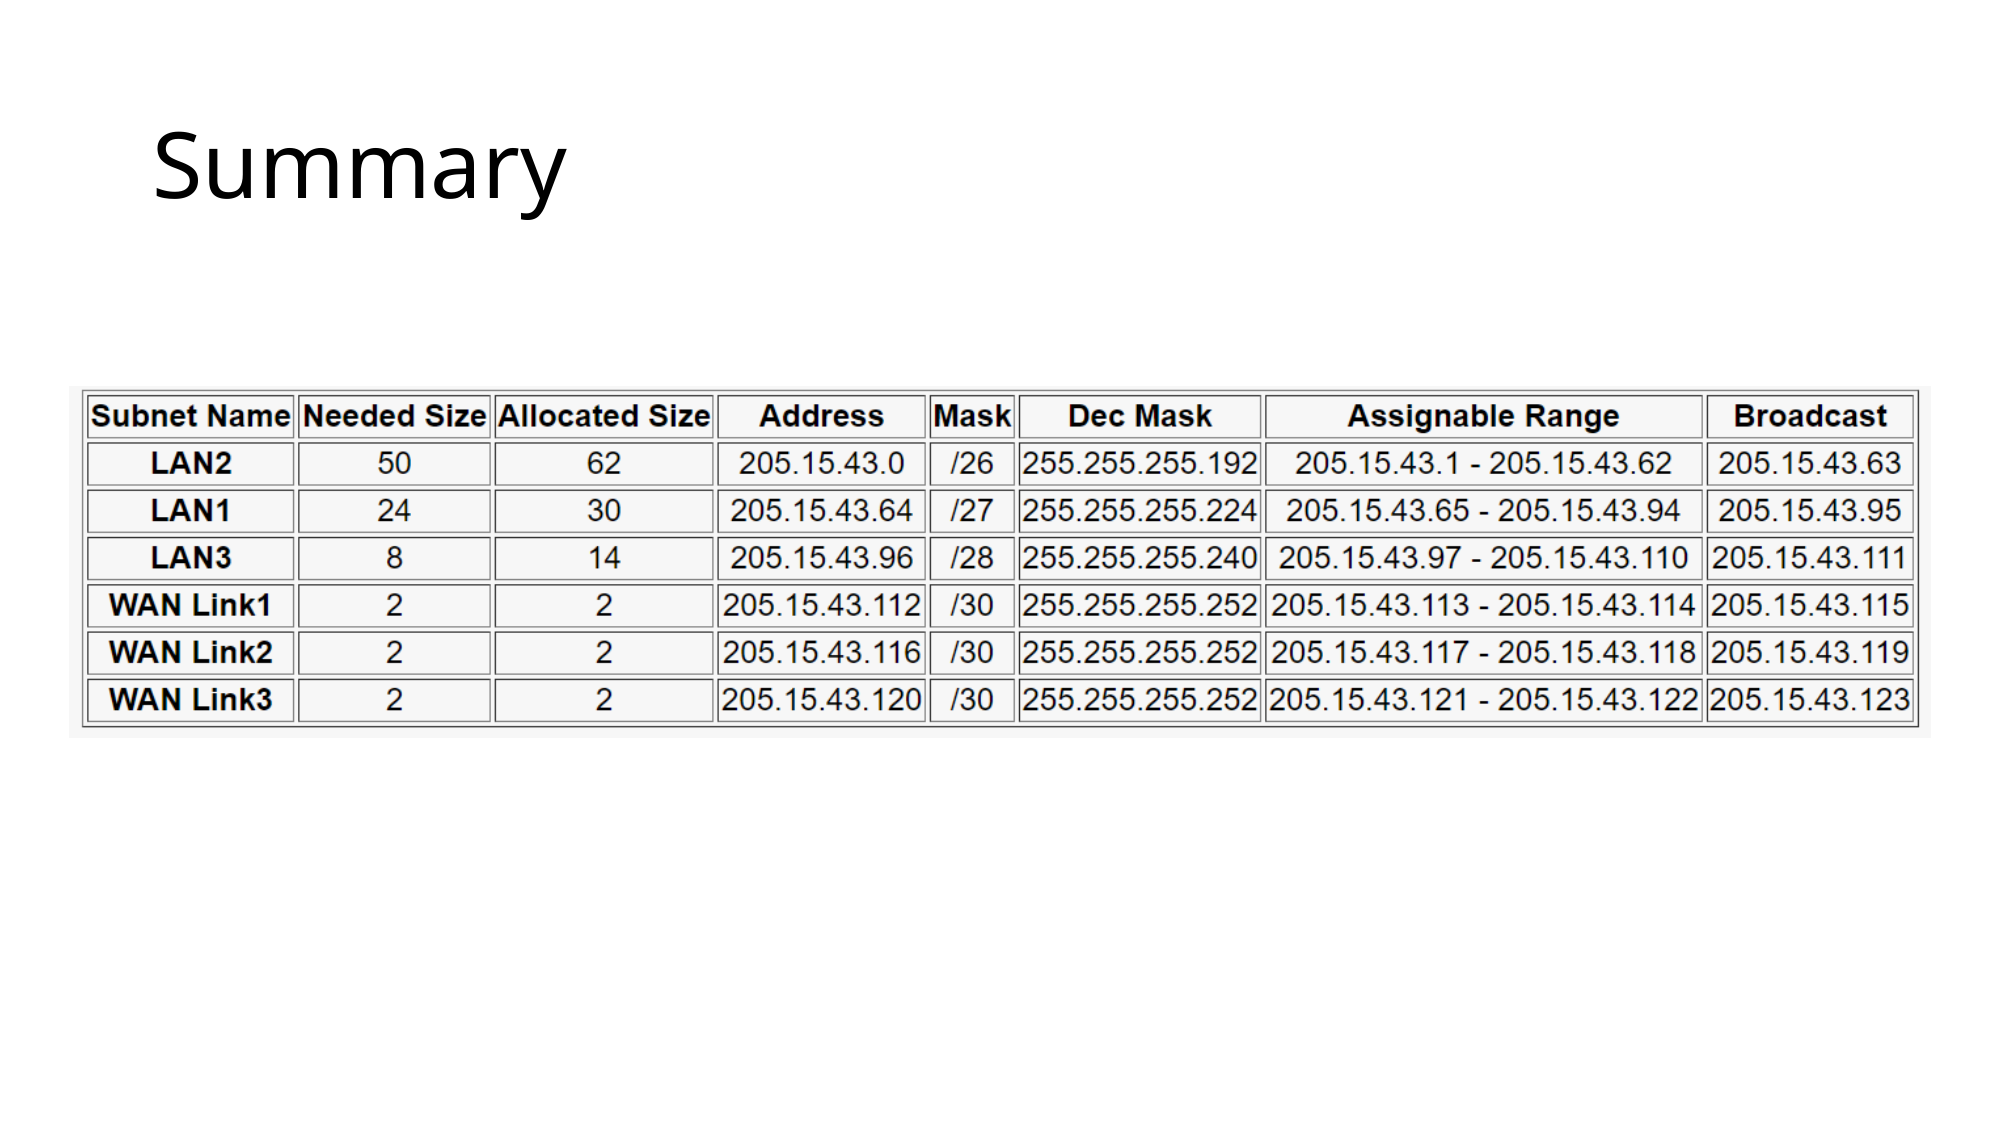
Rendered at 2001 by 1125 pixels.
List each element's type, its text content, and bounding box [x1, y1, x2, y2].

title Summary [137, 59, 1863, 278]
picture [69, 386, 1931, 739]
